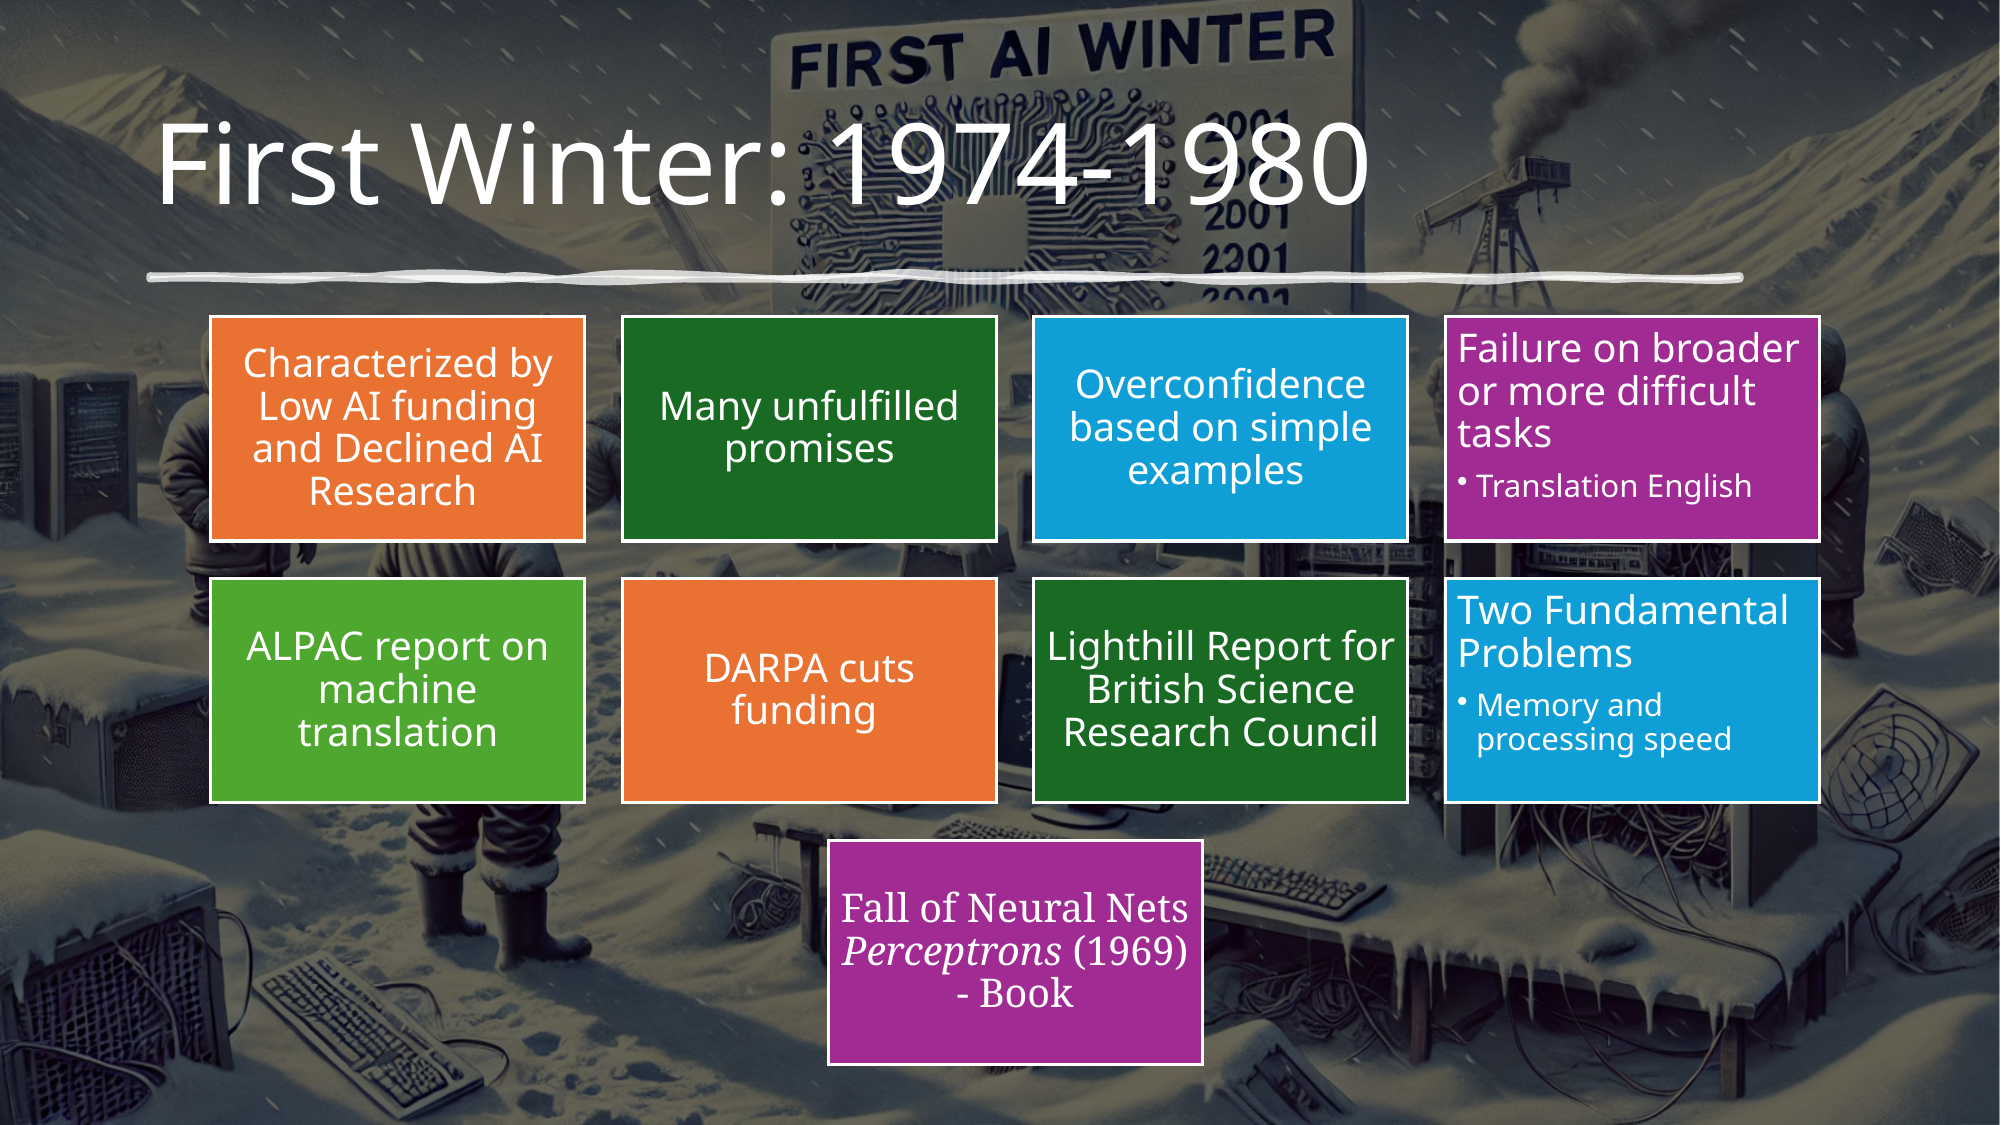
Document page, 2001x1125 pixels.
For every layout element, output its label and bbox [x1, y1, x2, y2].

picture [0, 0, 2000, 1125]
list [73, 315, 1957, 1066]
